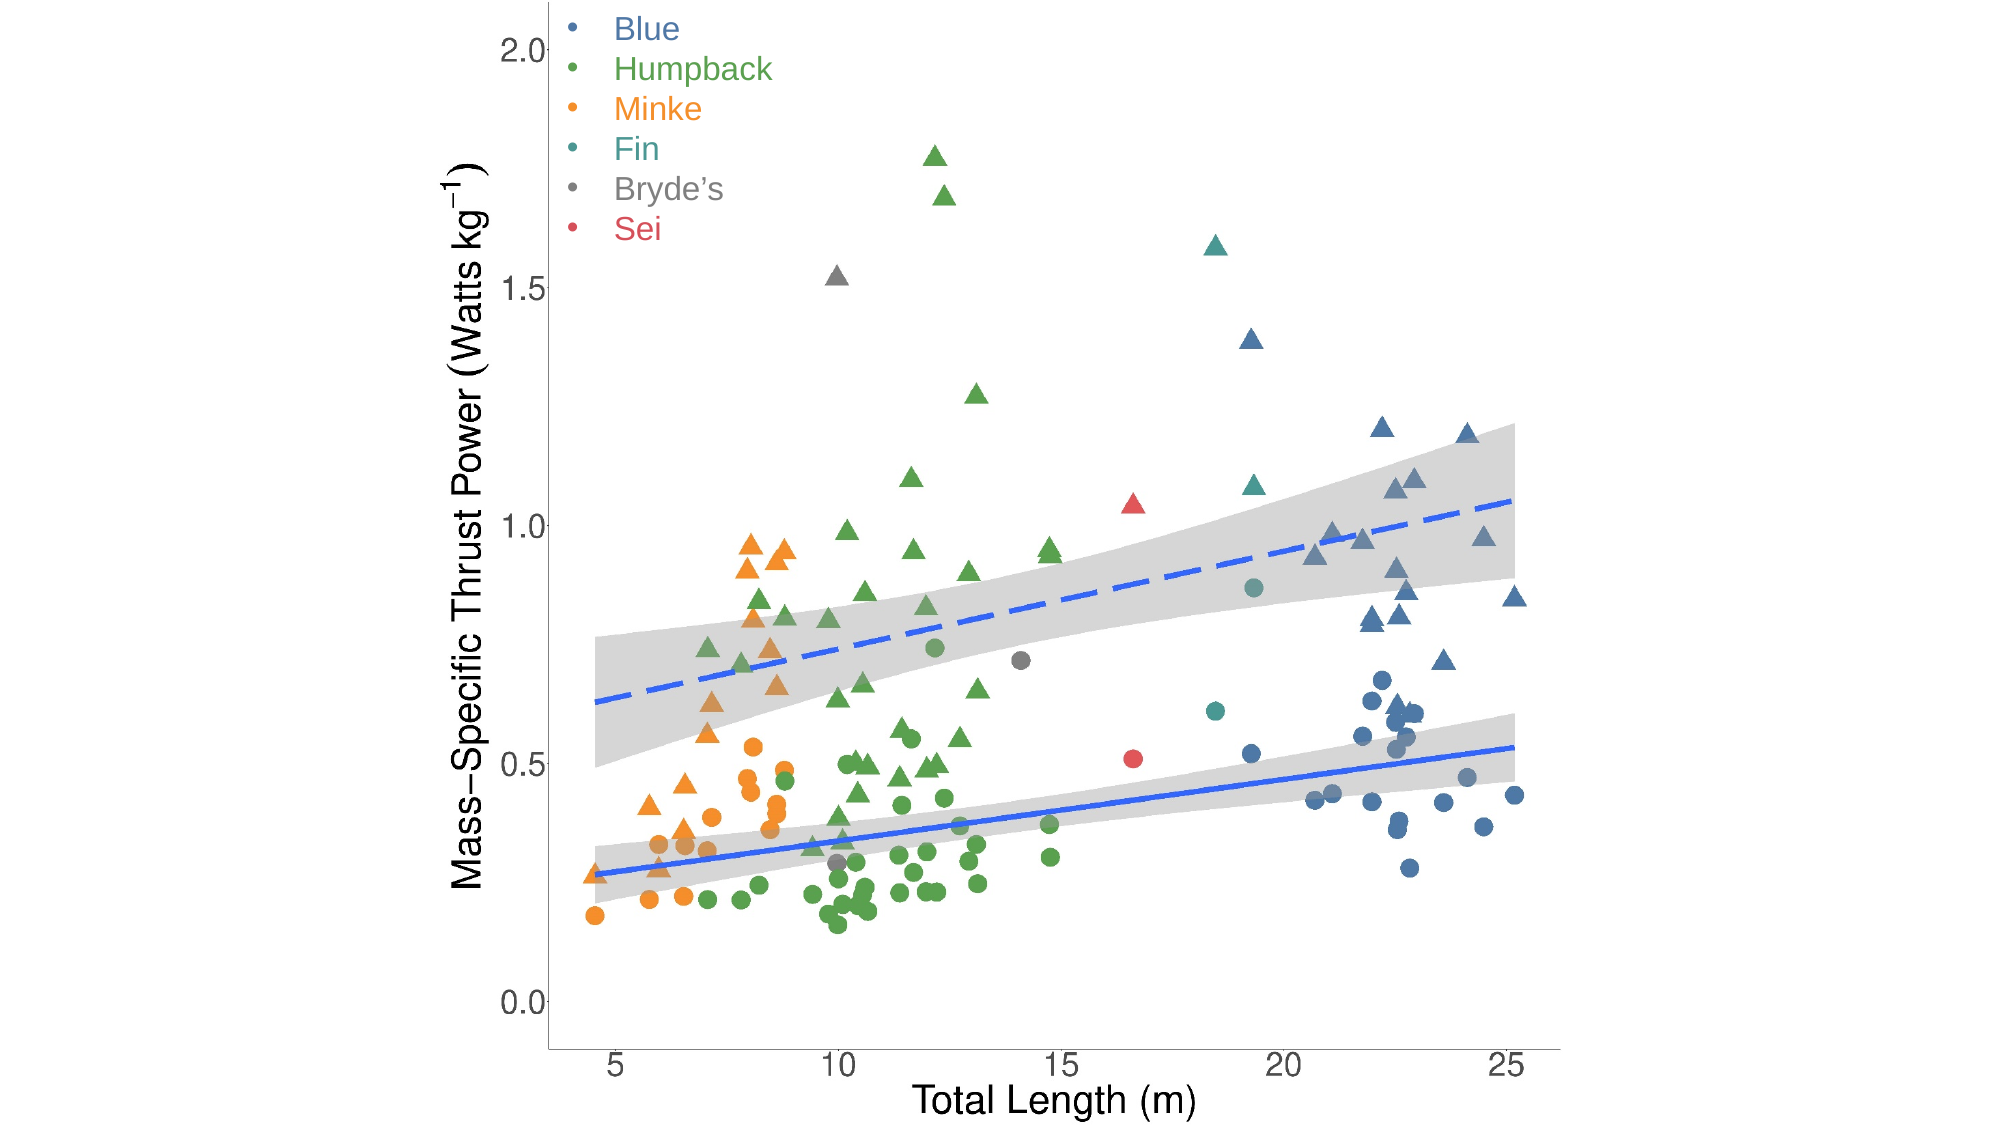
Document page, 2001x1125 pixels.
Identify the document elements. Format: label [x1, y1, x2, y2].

text_box [437, 0, 1563, 1125]
